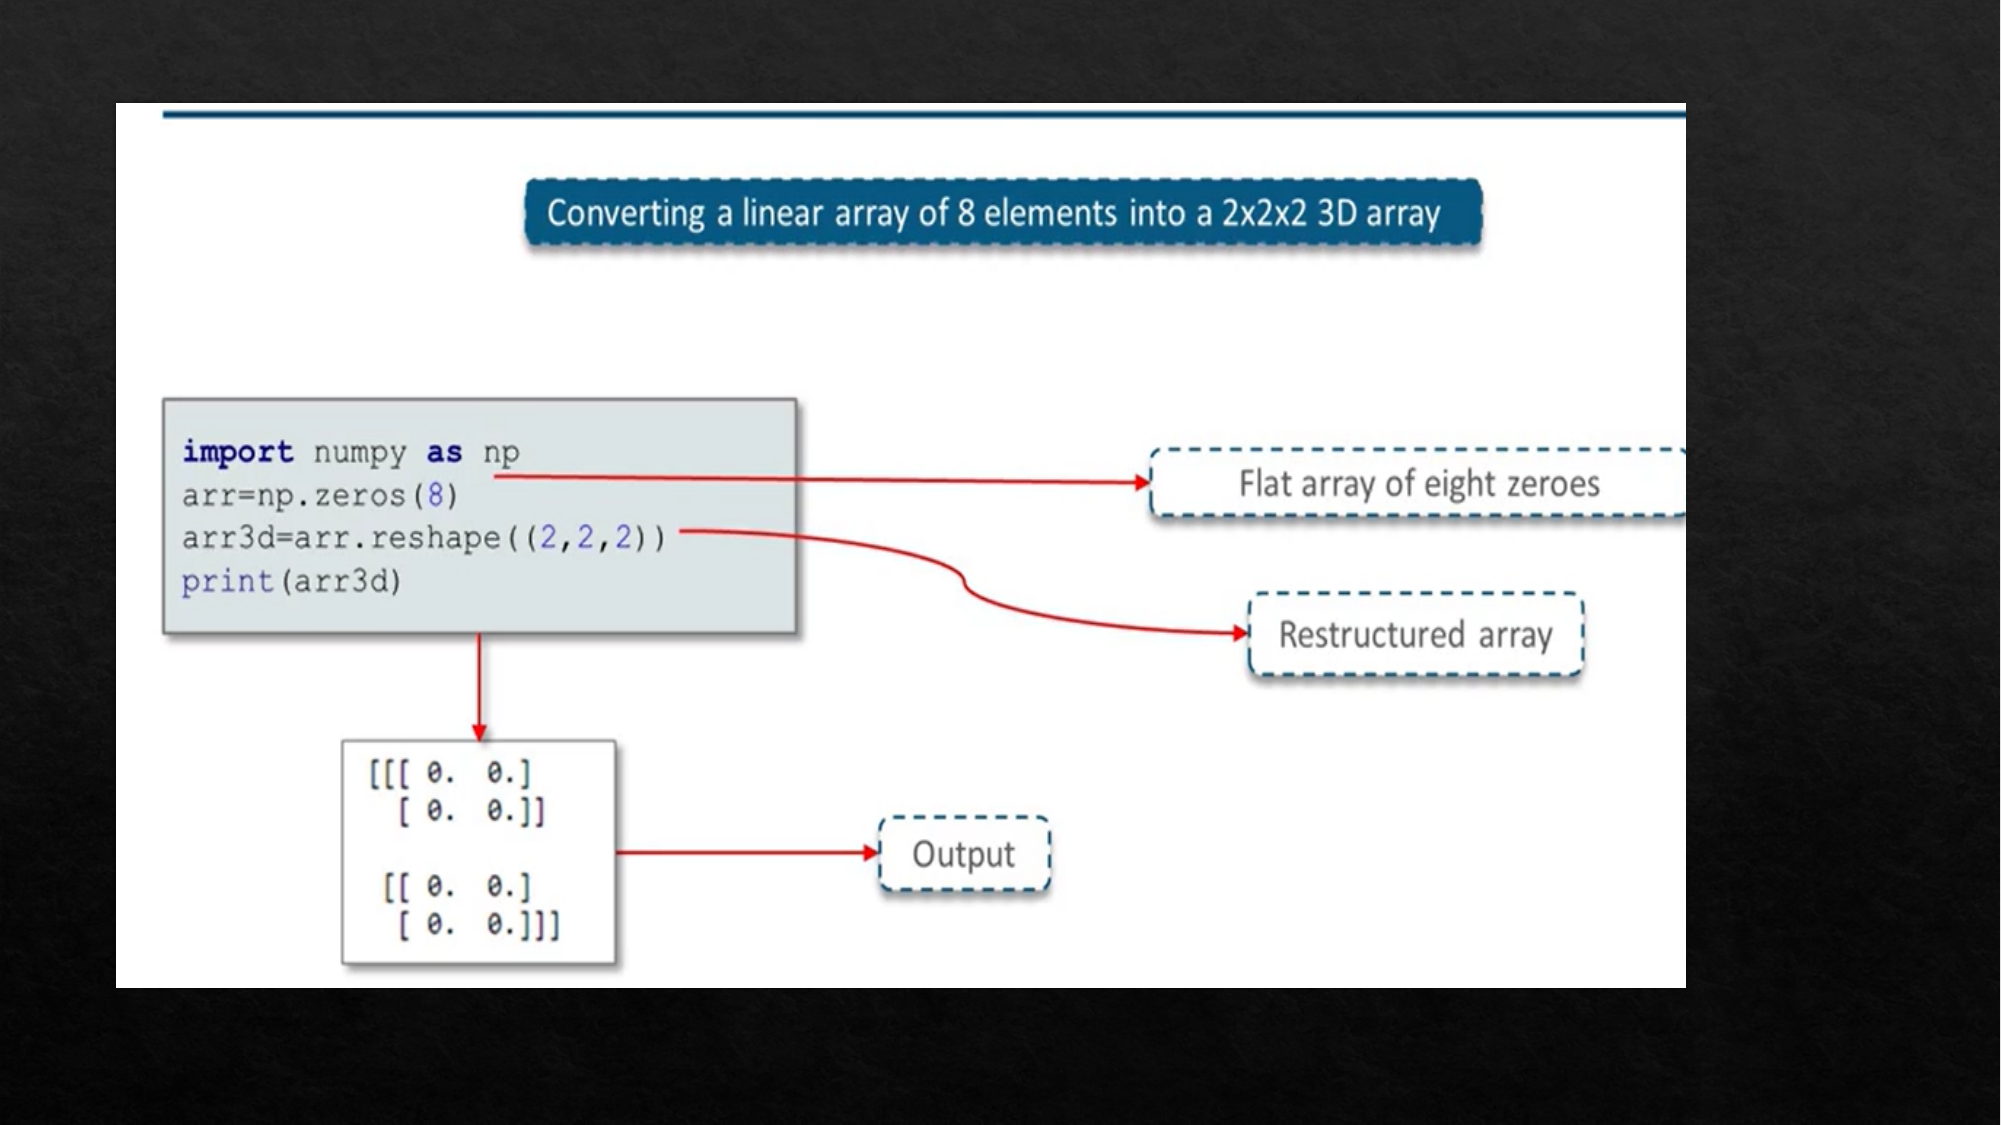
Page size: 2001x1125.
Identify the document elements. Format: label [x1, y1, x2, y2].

list [115, 103, 1686, 988]
